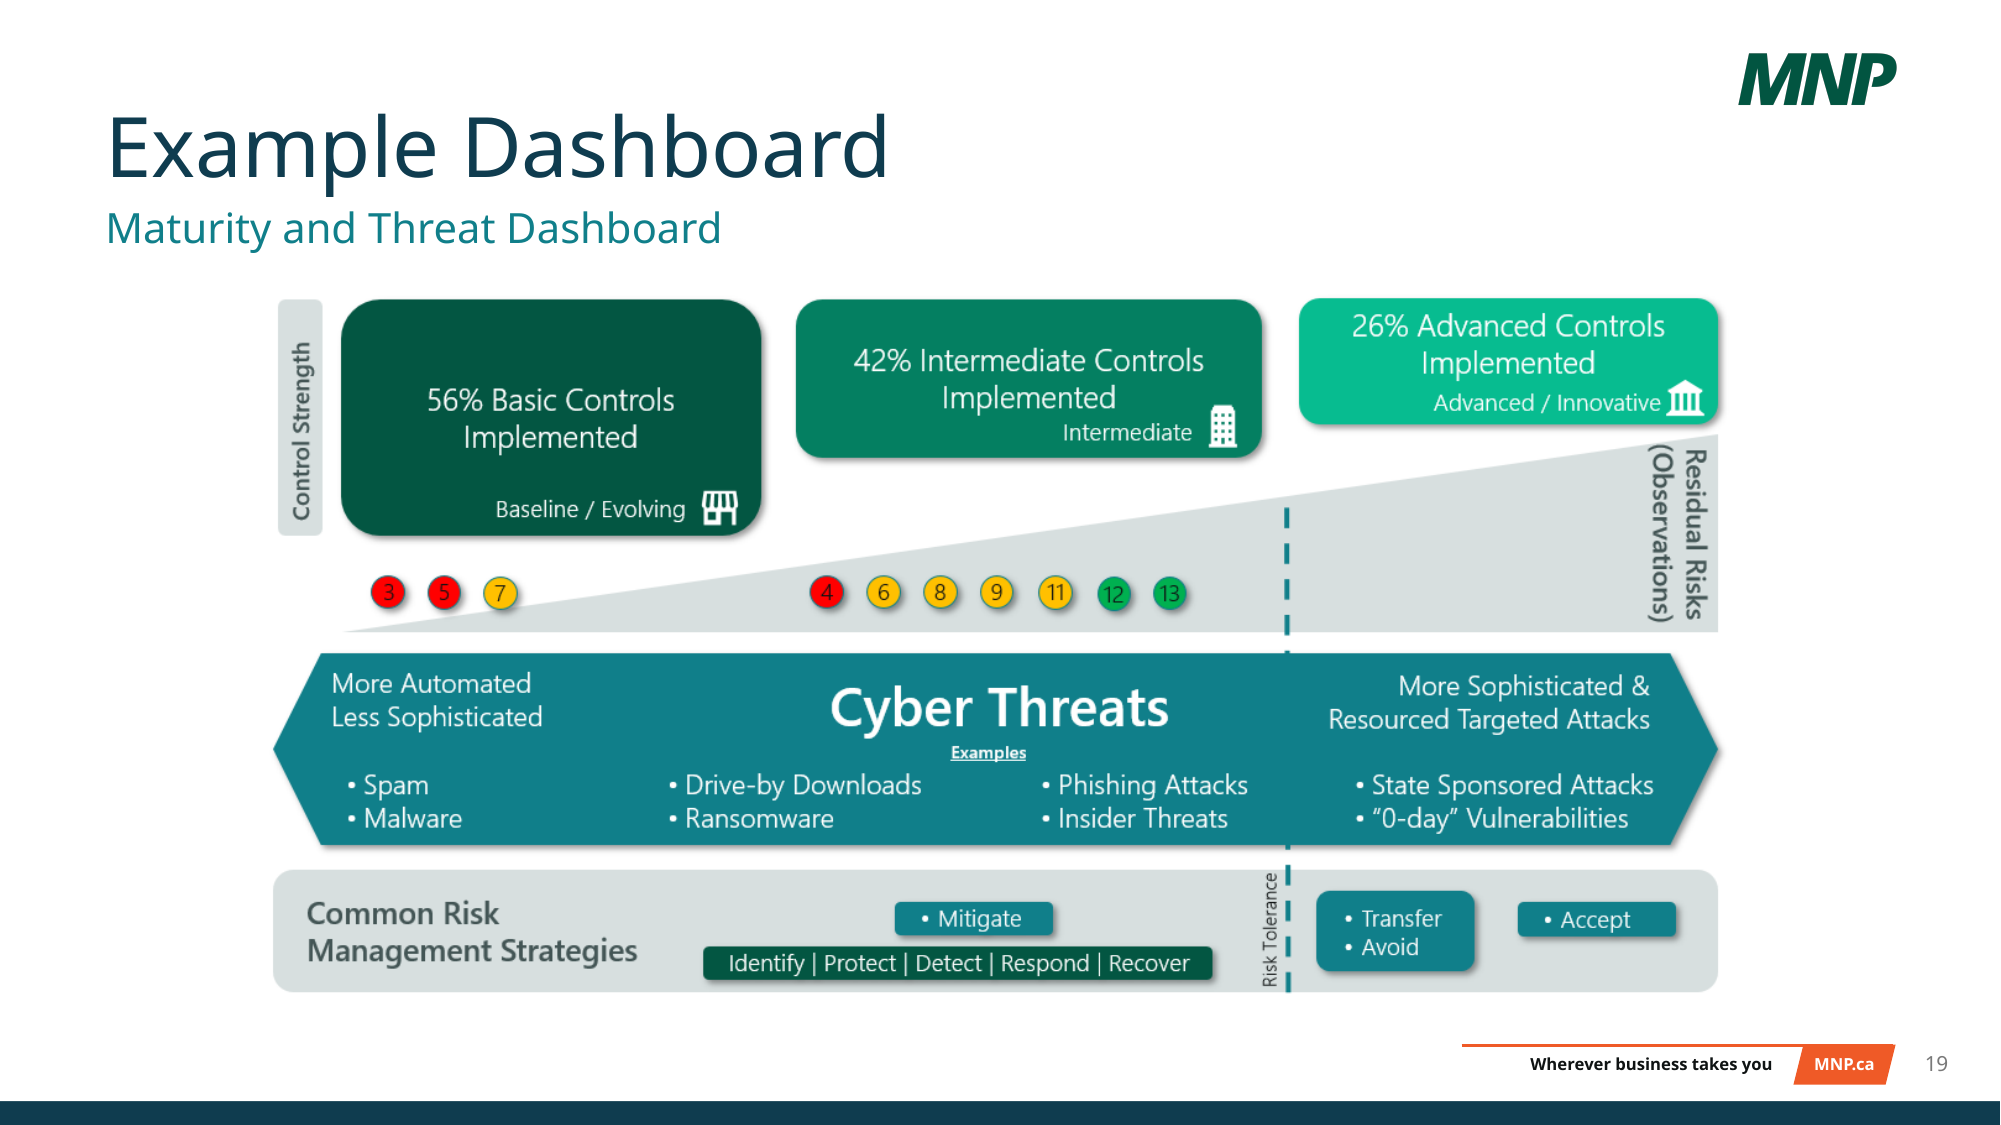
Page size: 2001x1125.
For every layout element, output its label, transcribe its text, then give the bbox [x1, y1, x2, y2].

slide_number 19 [1895, 1043, 1978, 1085]
title Example Dashboard [105, 105, 1896, 196]
picture [1733, 48, 1905, 109]
picture [267, 286, 1733, 1001]
list Maturity and Threat Dashboard [105, 196, 1897, 248]
